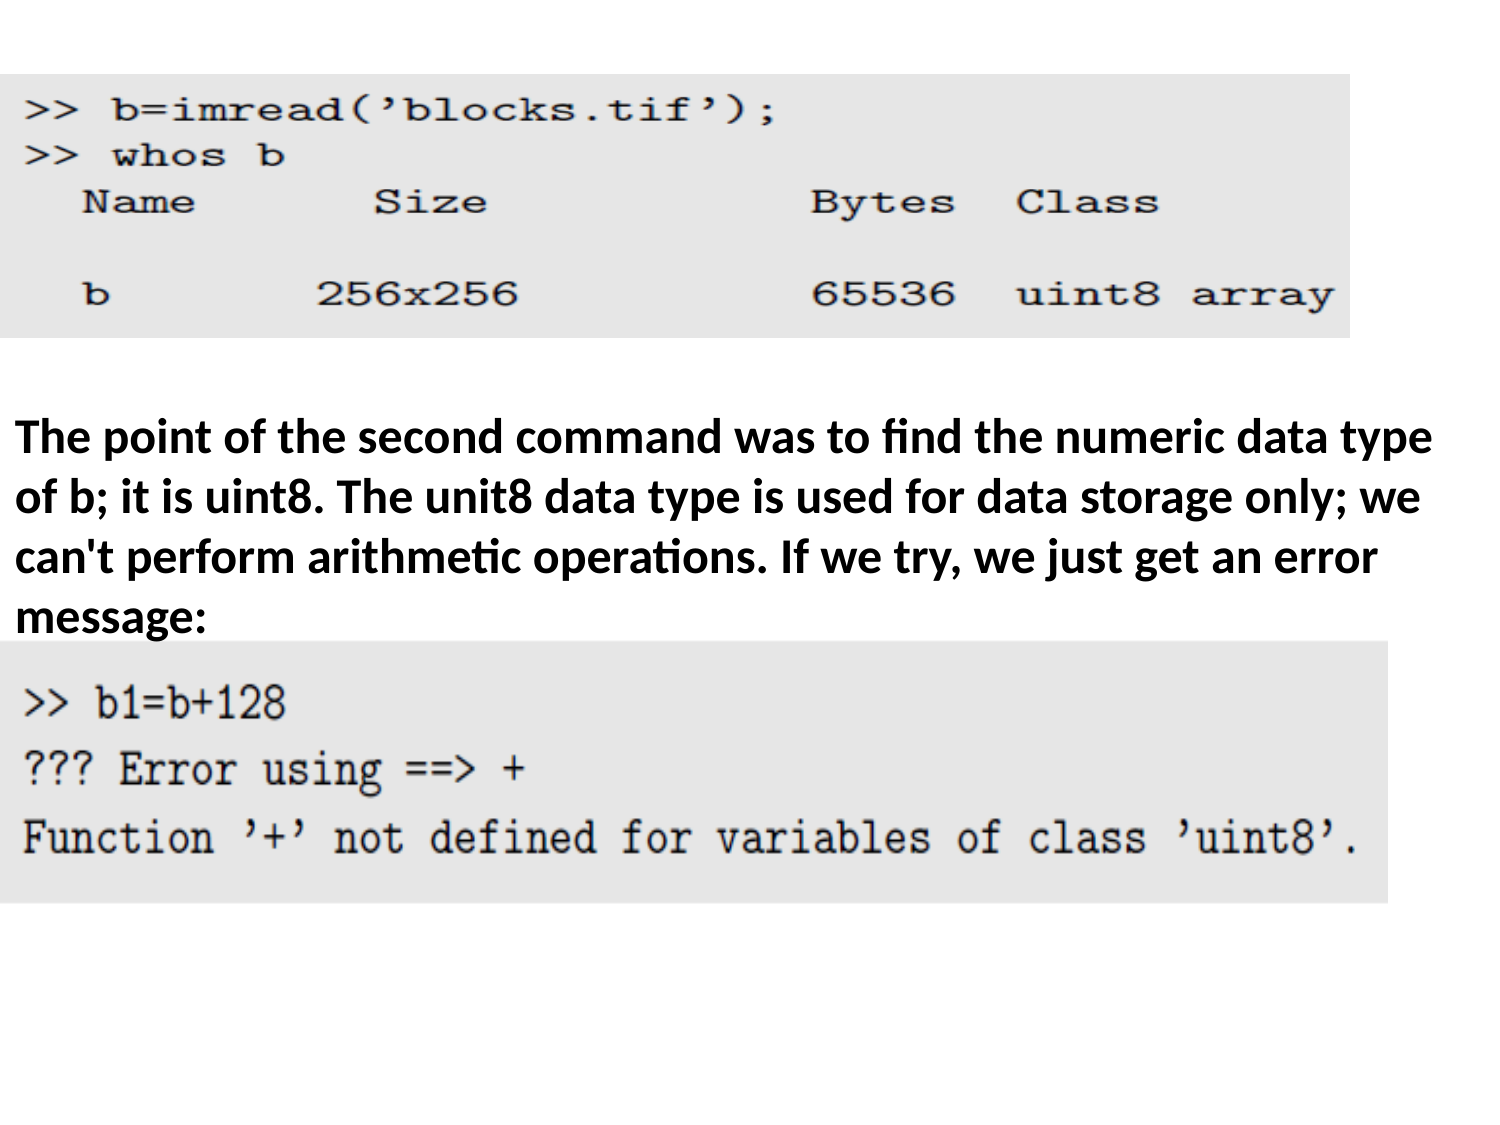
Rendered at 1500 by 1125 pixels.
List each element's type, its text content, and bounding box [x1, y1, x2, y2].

picture [0, 74, 1351, 338]
picture [0, 637, 1388, 913]
text_box The point of the second command was to find the numeric data type of b; it is uint8. The unit8 data type is used for data storage only; we can't perform arithmetic operations. If we try, we just get an error message: [0, 395, 1463, 651]
